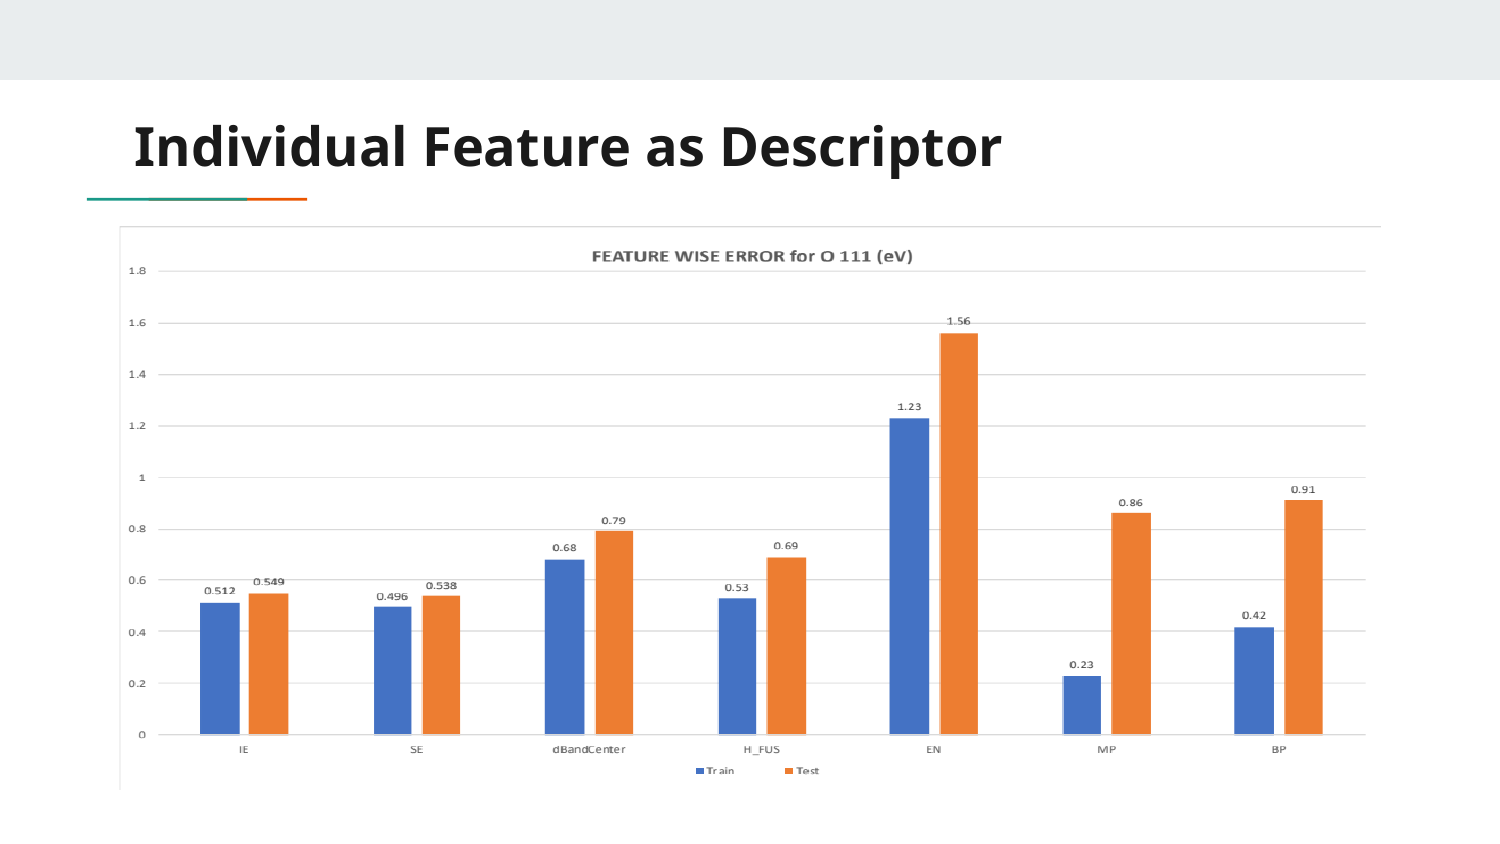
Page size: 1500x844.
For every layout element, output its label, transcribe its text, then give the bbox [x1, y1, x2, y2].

title Individual Feature as Descriptor [119, 97, 1381, 186]
picture [119, 226, 1382, 790]
